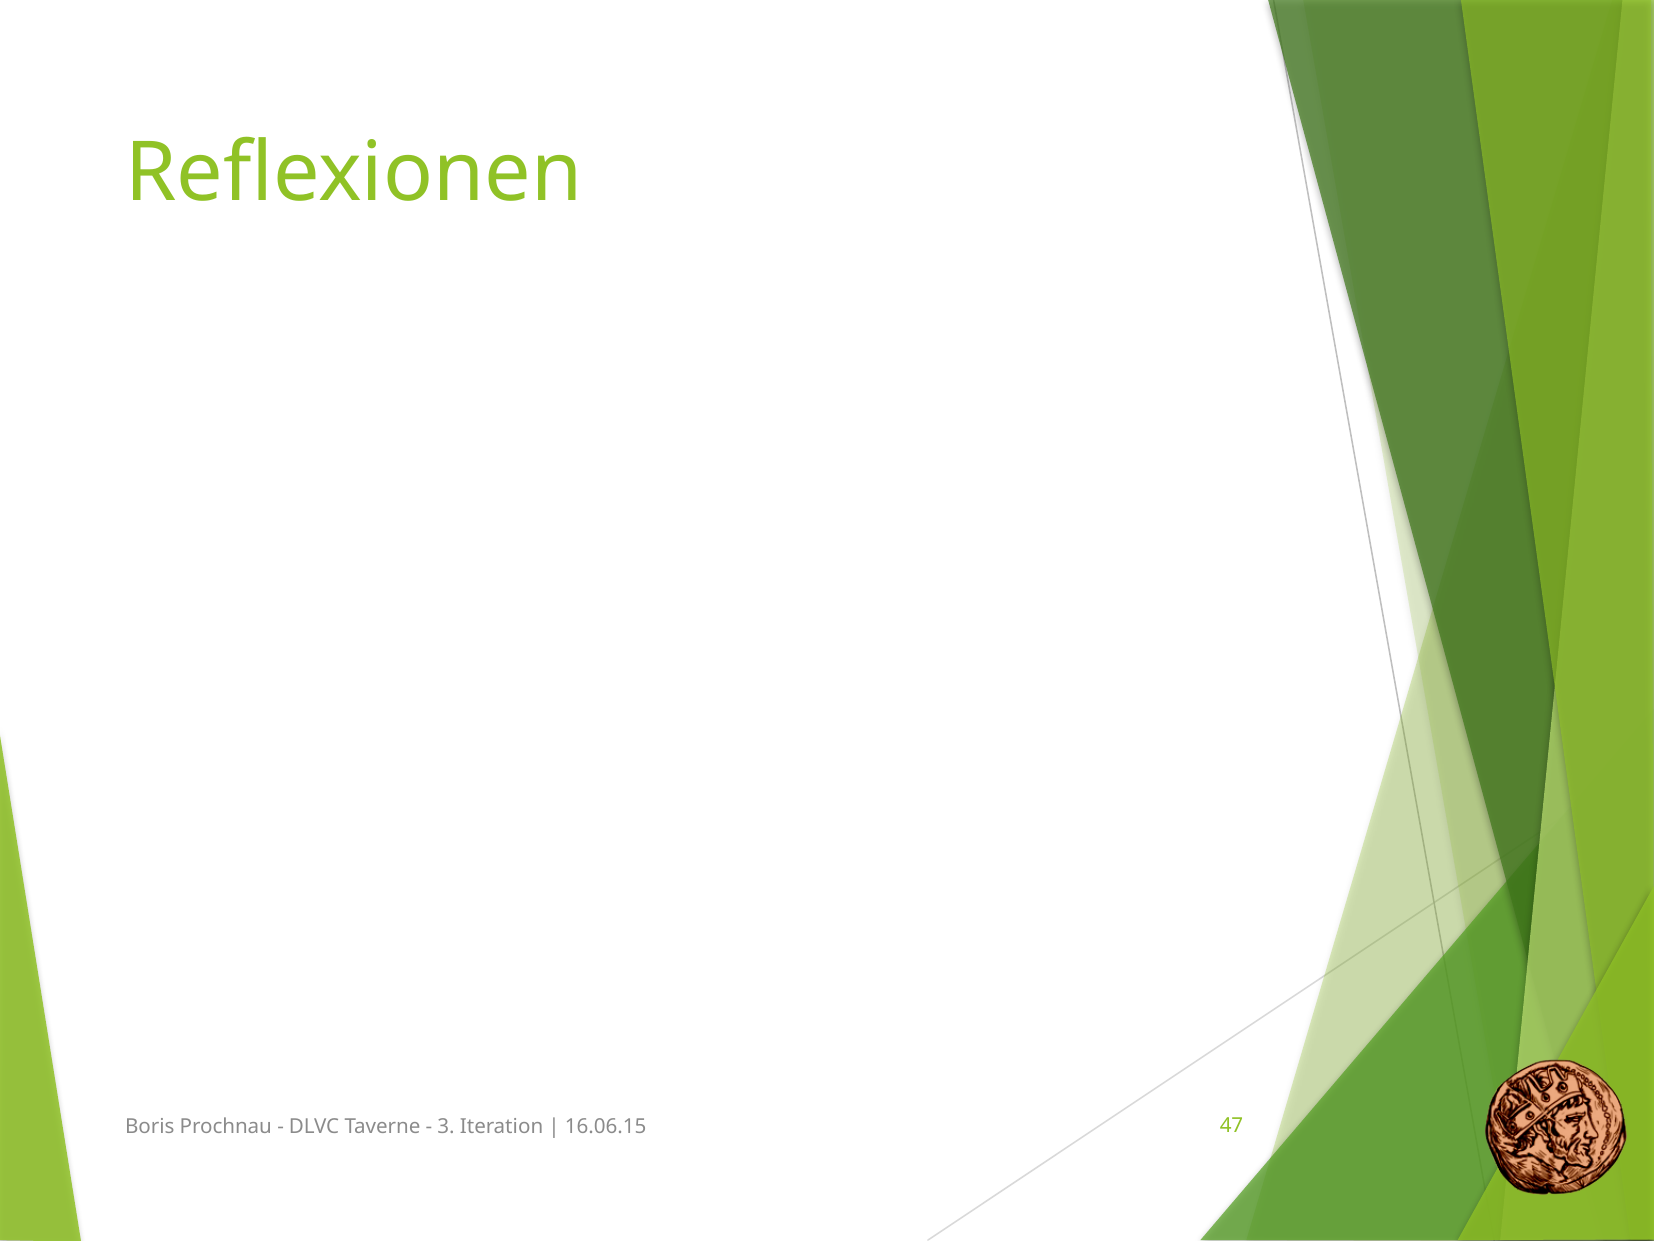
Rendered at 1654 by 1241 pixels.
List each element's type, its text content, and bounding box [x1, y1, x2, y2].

title Reflexionen [110, 110, 1259, 350]
picture [1483, 1054, 1631, 1197]
slide_number 47 [1165, 1092, 1259, 1159]
footer Boris Prochnau - DLVC Taverne - 3. Iteration | 16.06.15 [110, 1092, 947, 1159]
